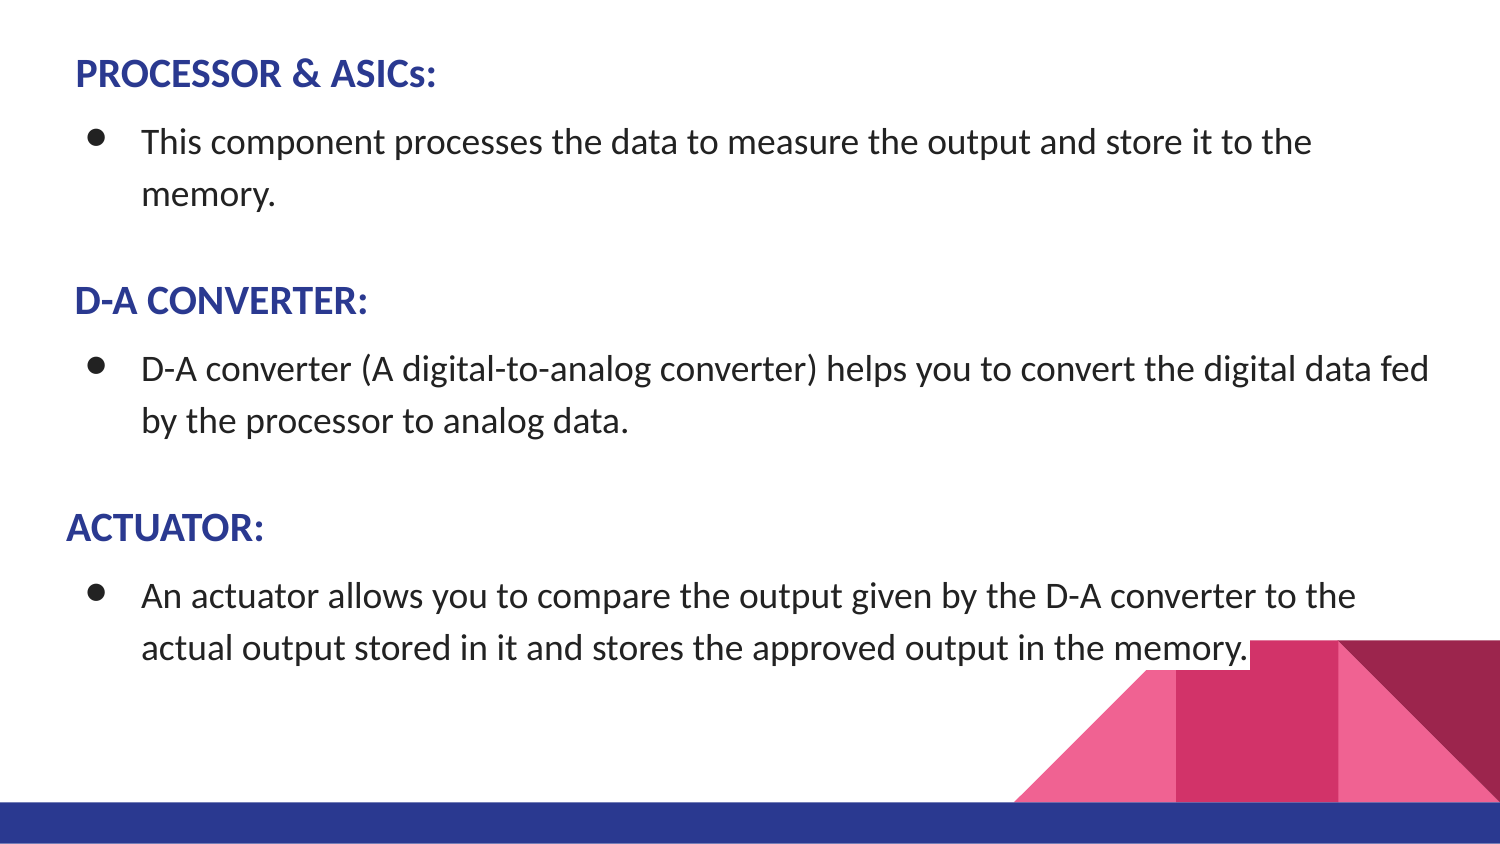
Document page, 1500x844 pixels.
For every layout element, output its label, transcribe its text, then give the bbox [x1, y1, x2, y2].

list PROCESSOR & ASICs: This component processes the data to measure the output and store it to the memory. D-A CONVERTER: D-A converter (A digital-to-analog converter) helps you to convert the digital data fed by the processor to analog data. ACTUATOR: An actuator allows you to compare the output given by the D-A converter to the actual output stored in it and stores the approved output in the memory. [51, 22, 1449, 822]
